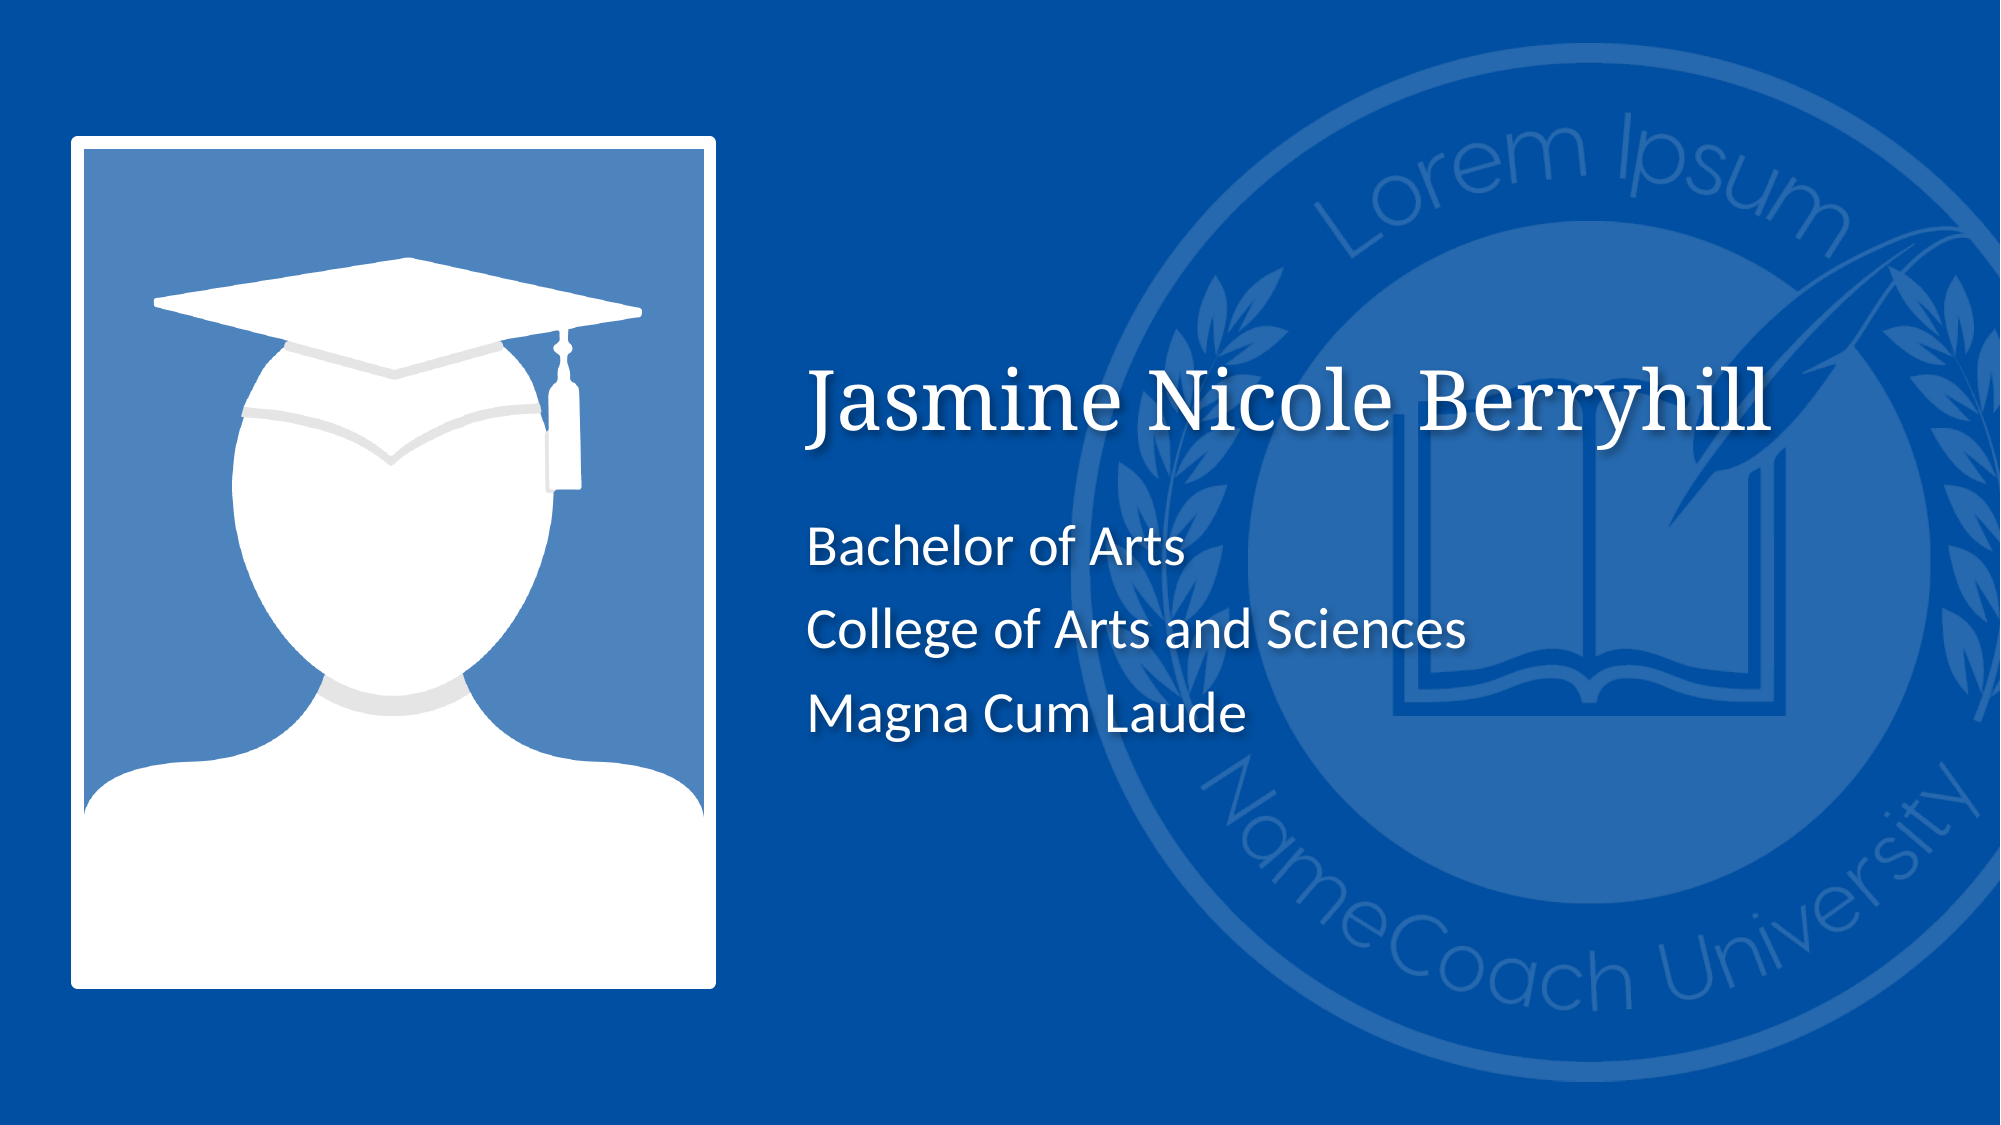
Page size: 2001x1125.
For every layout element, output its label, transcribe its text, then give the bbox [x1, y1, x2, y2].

title Jasmine Nicole Berryhill [791, 340, 1917, 467]
subtitle Bachelor of Arts College of Arts and Sciences Magna Cum Laude [791, 507, 1917, 958]
picture [1070, 43, 2001, 1082]
picture [83, 148, 704, 977]
